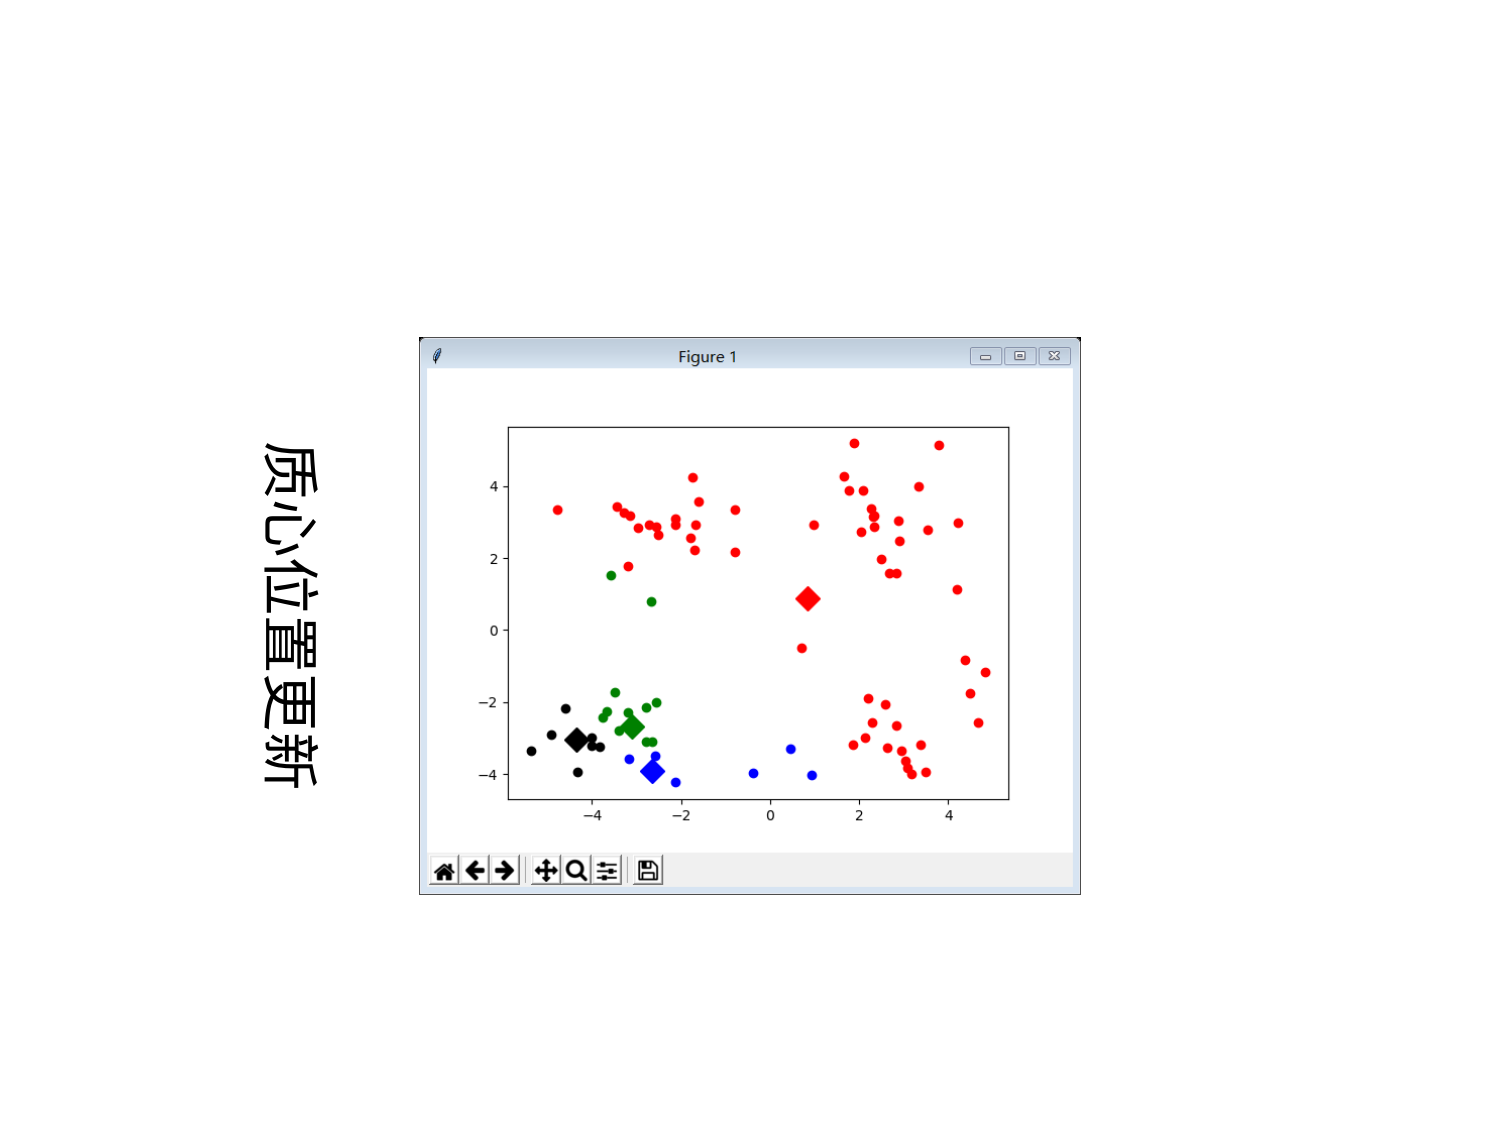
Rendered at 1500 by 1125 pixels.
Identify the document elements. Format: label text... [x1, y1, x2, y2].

text_box 质心位置更新 [234, 426, 336, 795]
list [419, 337, 1081, 895]
